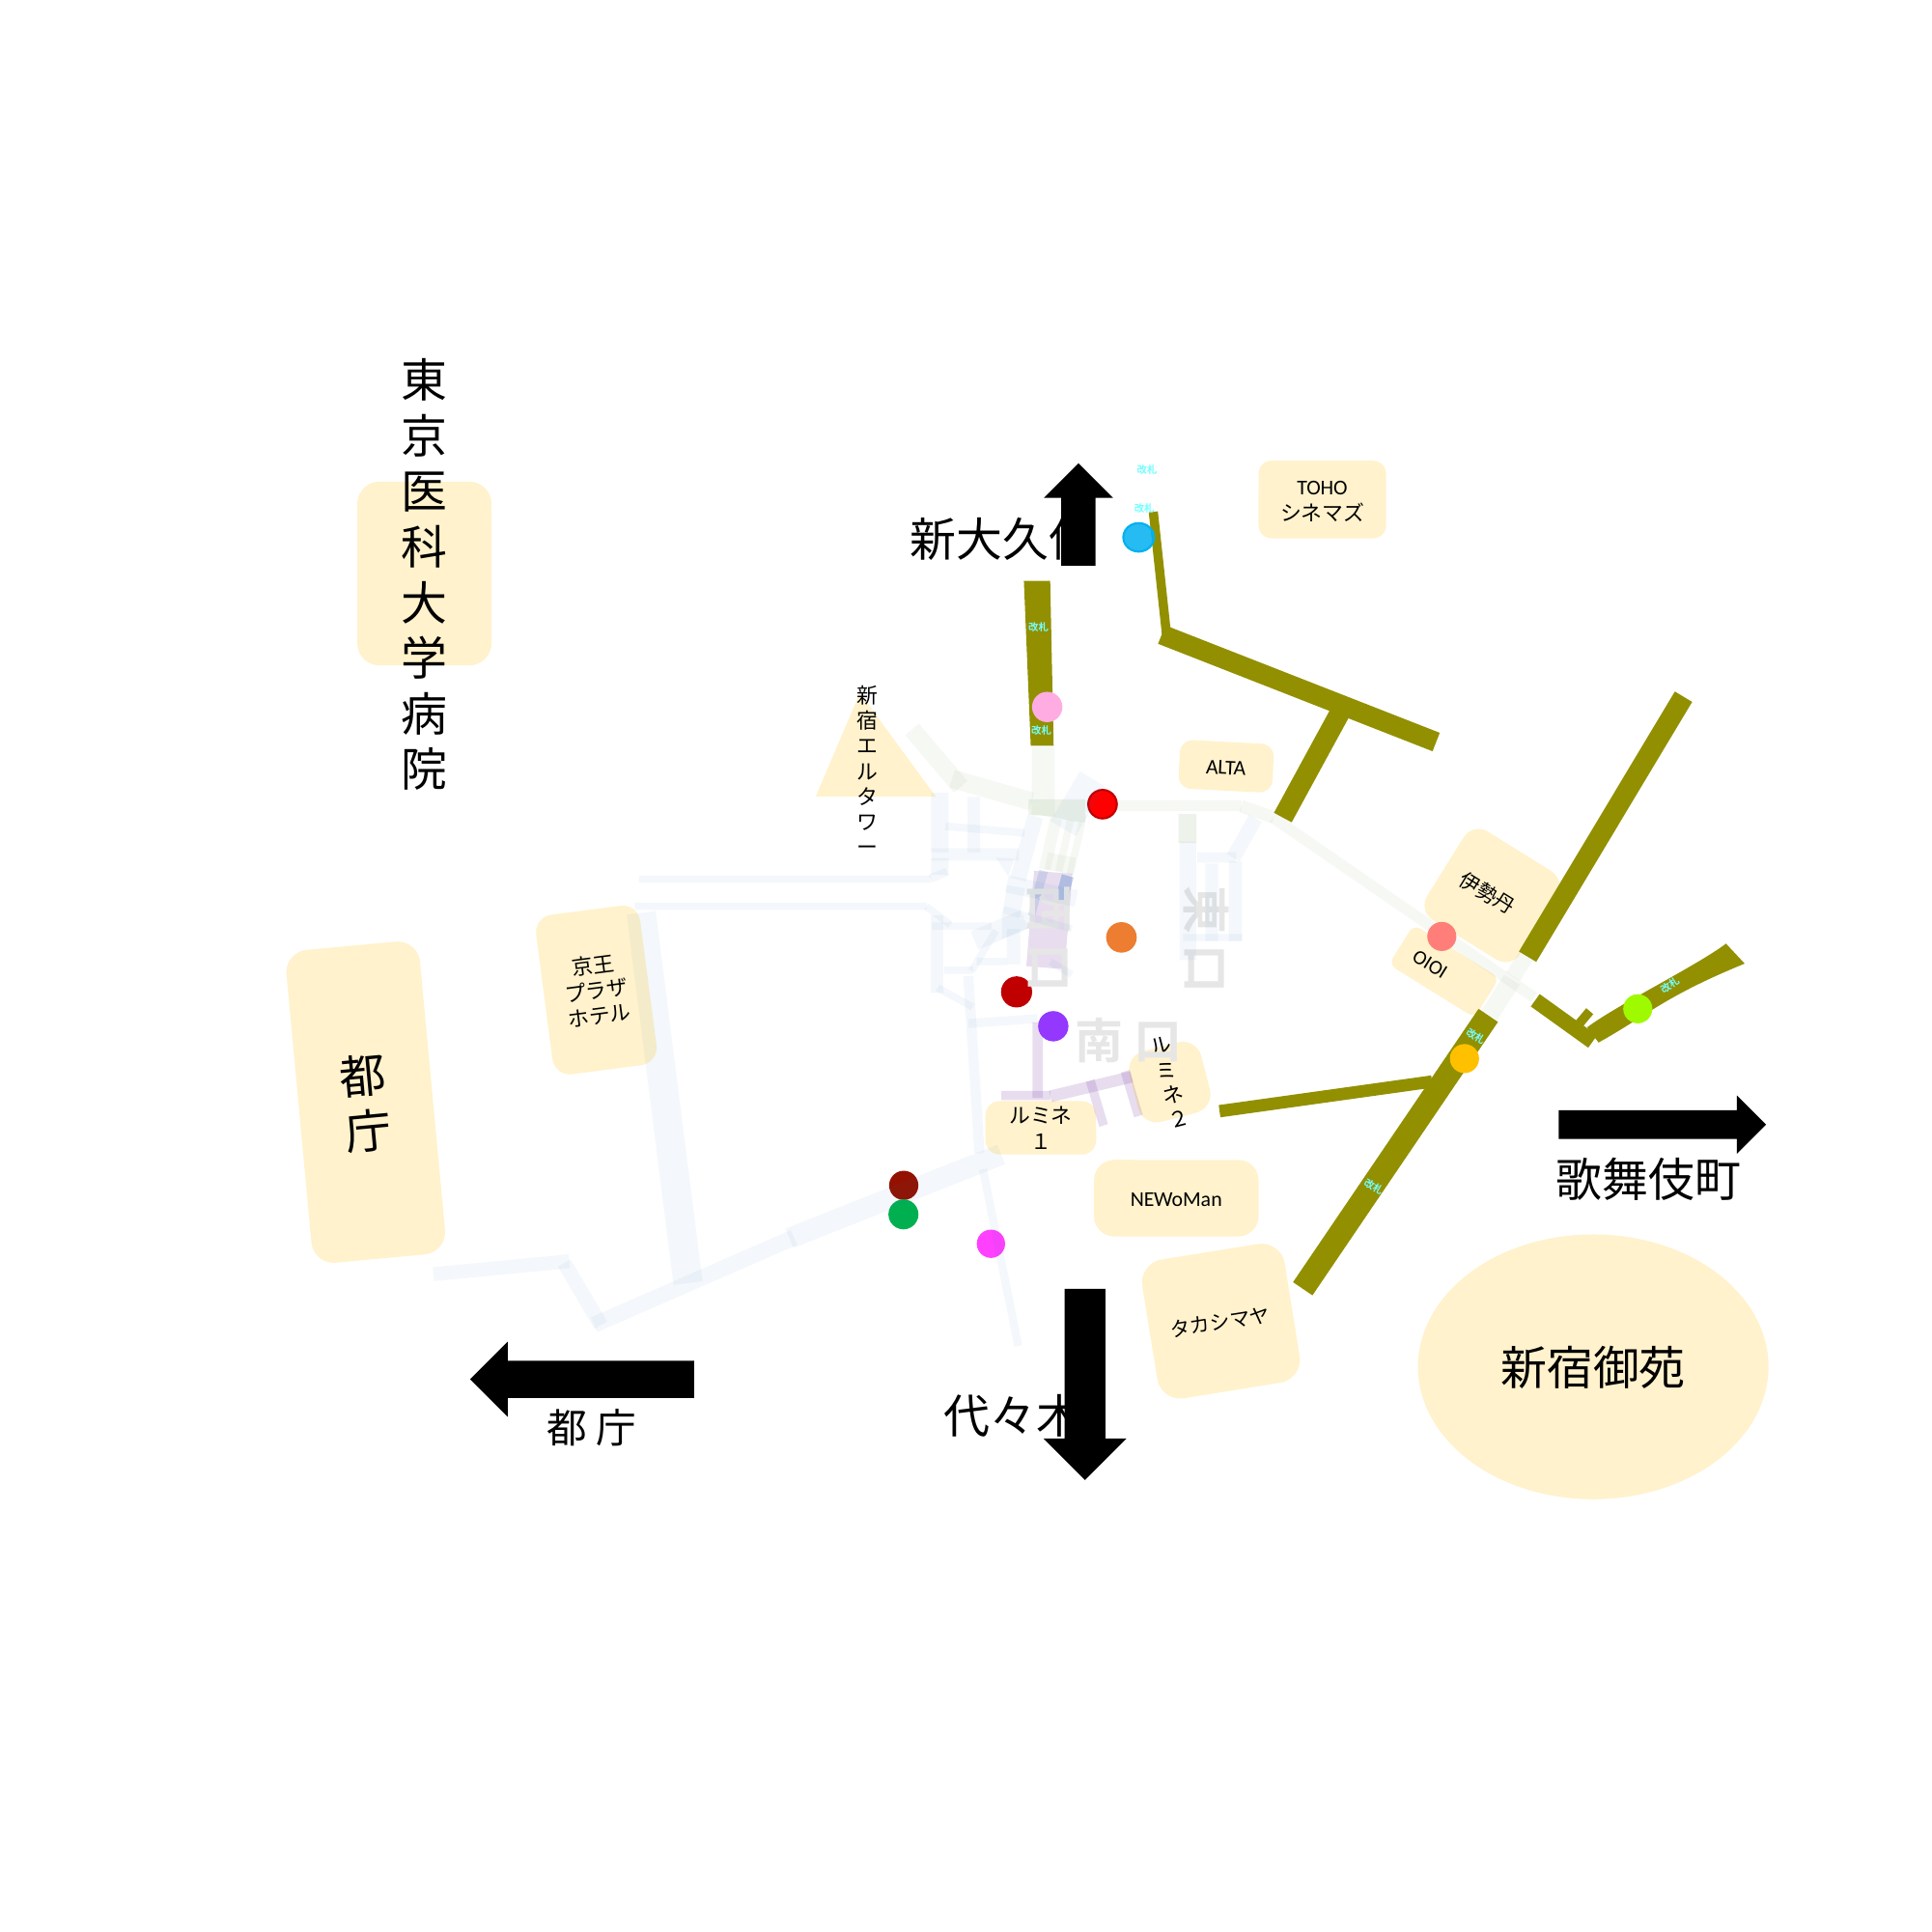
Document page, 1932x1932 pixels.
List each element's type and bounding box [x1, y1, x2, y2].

text_box [471, 464, 1768, 1479]
text_box [1014, 456, 1695, 1200]
text_box [298, 461, 1769, 1499]
text_box [433, 774, 1252, 1348]
